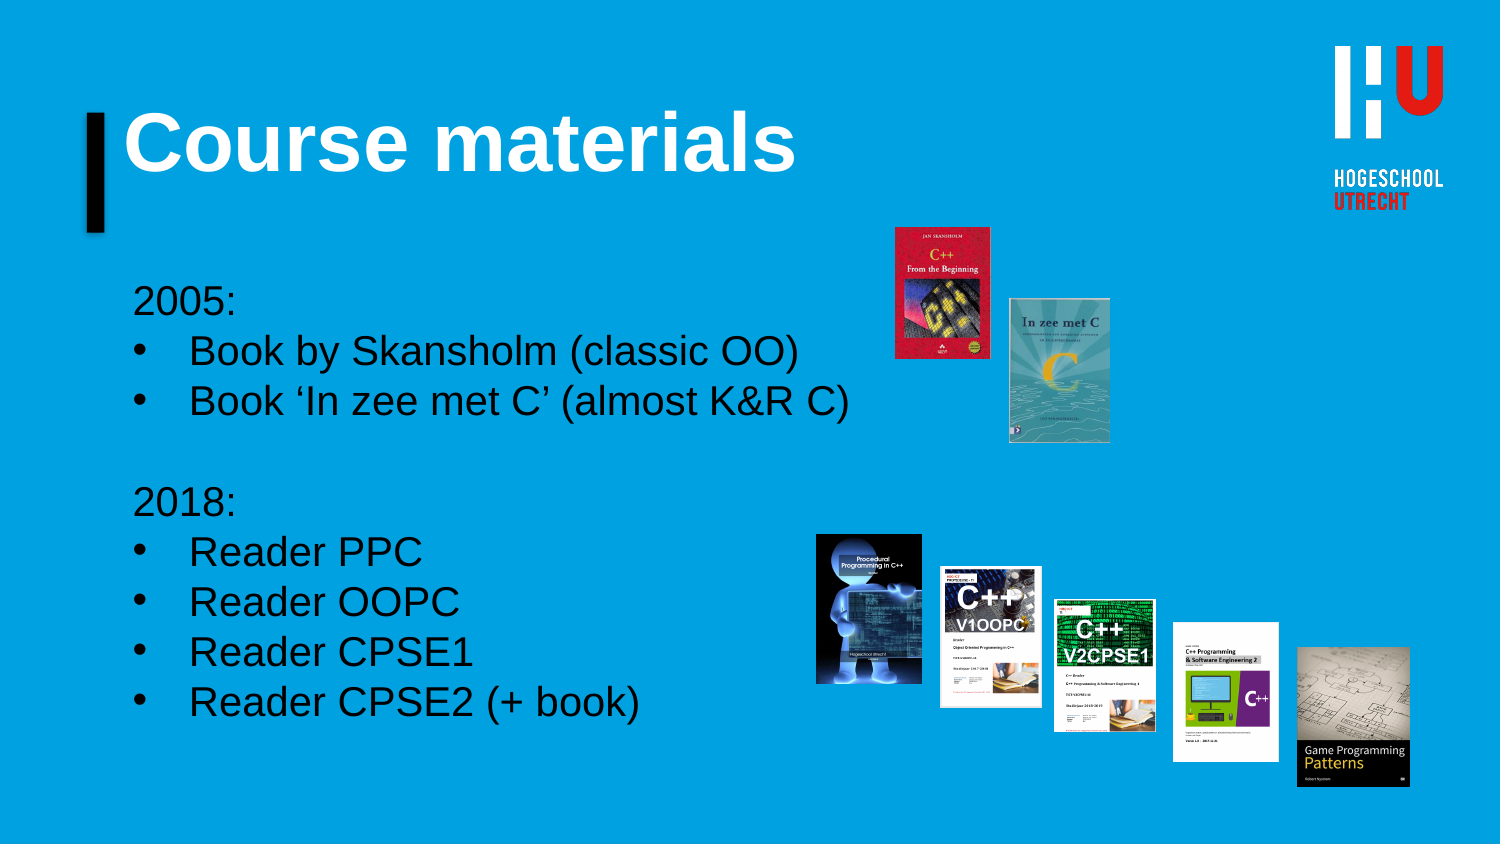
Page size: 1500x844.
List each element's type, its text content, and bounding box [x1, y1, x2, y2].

picture [1358, 170, 1366, 186]
picture [137, 165, 172, 171]
picture [373, 165, 401, 171]
picture [1426, 170, 1432, 186]
picture [323, 165, 355, 171]
picture [1436, 170, 1442, 186]
picture [1379, 193, 1386, 209]
picture [896, 228, 990, 358]
picture [687, 165, 710, 171]
title Course materials [123, 88, 1305, 165]
picture [193, 165, 224, 171]
picture [1336, 170, 1343, 186]
picture [590, 165, 618, 171]
picture [1347, 170, 1352, 186]
picture [1174, 623, 1278, 761]
picture [1401, 193, 1408, 209]
picture [1010, 299, 1109, 442]
picture [1346, 193, 1354, 209]
picture [1391, 172, 1398, 186]
picture [941, 567, 1041, 707]
picture [1336, 193, 1343, 209]
picture [758, 165, 790, 171]
picture [1357, 193, 1364, 209]
picture [665, 165, 676, 170]
text_box 2005: Book by Skansholm (classic OO) Book ‘In zee met C’ (almost K&R C) 2018: Reader PPC Reader OOPC Reader CPSE1 Reader CPSE2 (+ book) [117, 266, 1357, 807]
picture [1367, 101, 1381, 138]
picture [1298, 648, 1409, 786]
picture [490, 165, 500, 170]
picture [1413, 170, 1421, 186]
picture [734, 165, 745, 170]
picture [1055, 600, 1155, 731]
picture [560, 165, 578, 171]
picture [268, 165, 278, 170]
picture [538, 165, 552, 171]
picture [1368, 193, 1375, 209]
picture [817, 535, 921, 683]
picture [1370, 170, 1376, 186]
picture [511, 165, 534, 171]
picture [464, 165, 475, 170]
picture [438, 165, 449, 170]
picture [1397, 47, 1442, 115]
picture [1367, 47, 1381, 84]
picture [1382, 178, 1387, 186]
picture [1390, 193, 1397, 209]
picture [1402, 170, 1409, 186]
picture [1336, 47, 1350, 138]
picture [242, 165, 264, 171]
picture [1380, 170, 1387, 178]
picture [714, 165, 728, 171]
picture [290, 165, 301, 170]
picture [632, 165, 643, 170]
